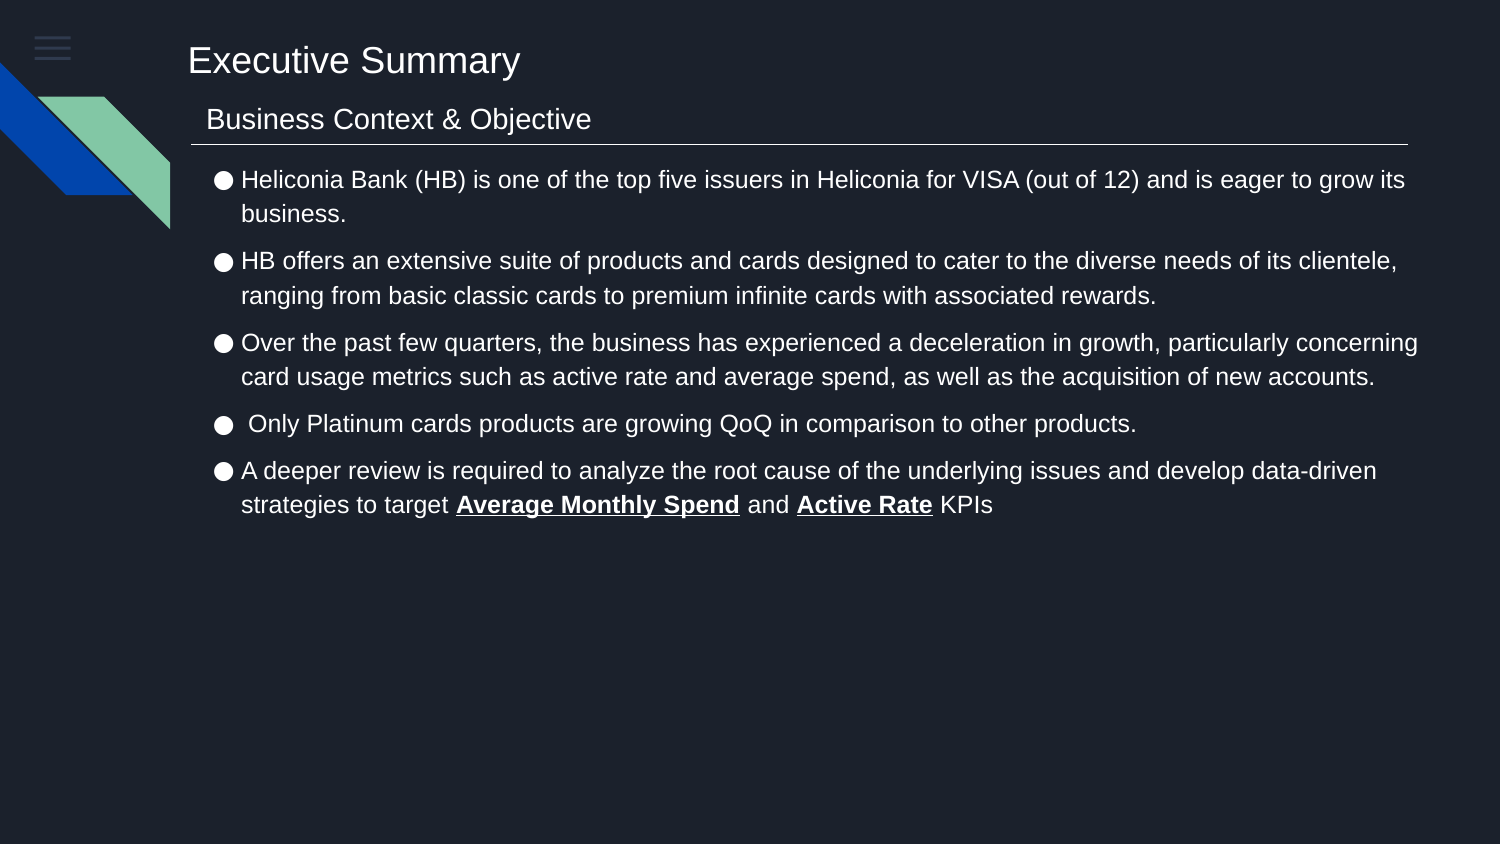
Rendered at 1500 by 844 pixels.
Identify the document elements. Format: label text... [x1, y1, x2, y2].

text_box Business Context & Objective [191, 93, 629, 144]
title Executive Summary [172, 20, 1328, 78]
list Heliconia Bank (HB) is one of the top five issuers in Heliconia for VISA (out of 12) and is eager to grow its business. HB offers an extensive suite of products and cards designed to cater to the diverse needs of its clientele, ranging from basic classic cards to premium infinite cards with associated rewards. Over the past few quarters, the business has experienced a deceleration in growth, particularly concerning card usage metrics such as active rate and average spend, as well as the acquisition of new accounts. Only Platinum cards products are growing QoQ in comparison to other products. A deeper review is required to analyze the root cause of the underlying issues and develop data-driven strategies to target Average Monthly Spend and Active Rate KPIs [183, 144, 1470, 533]
